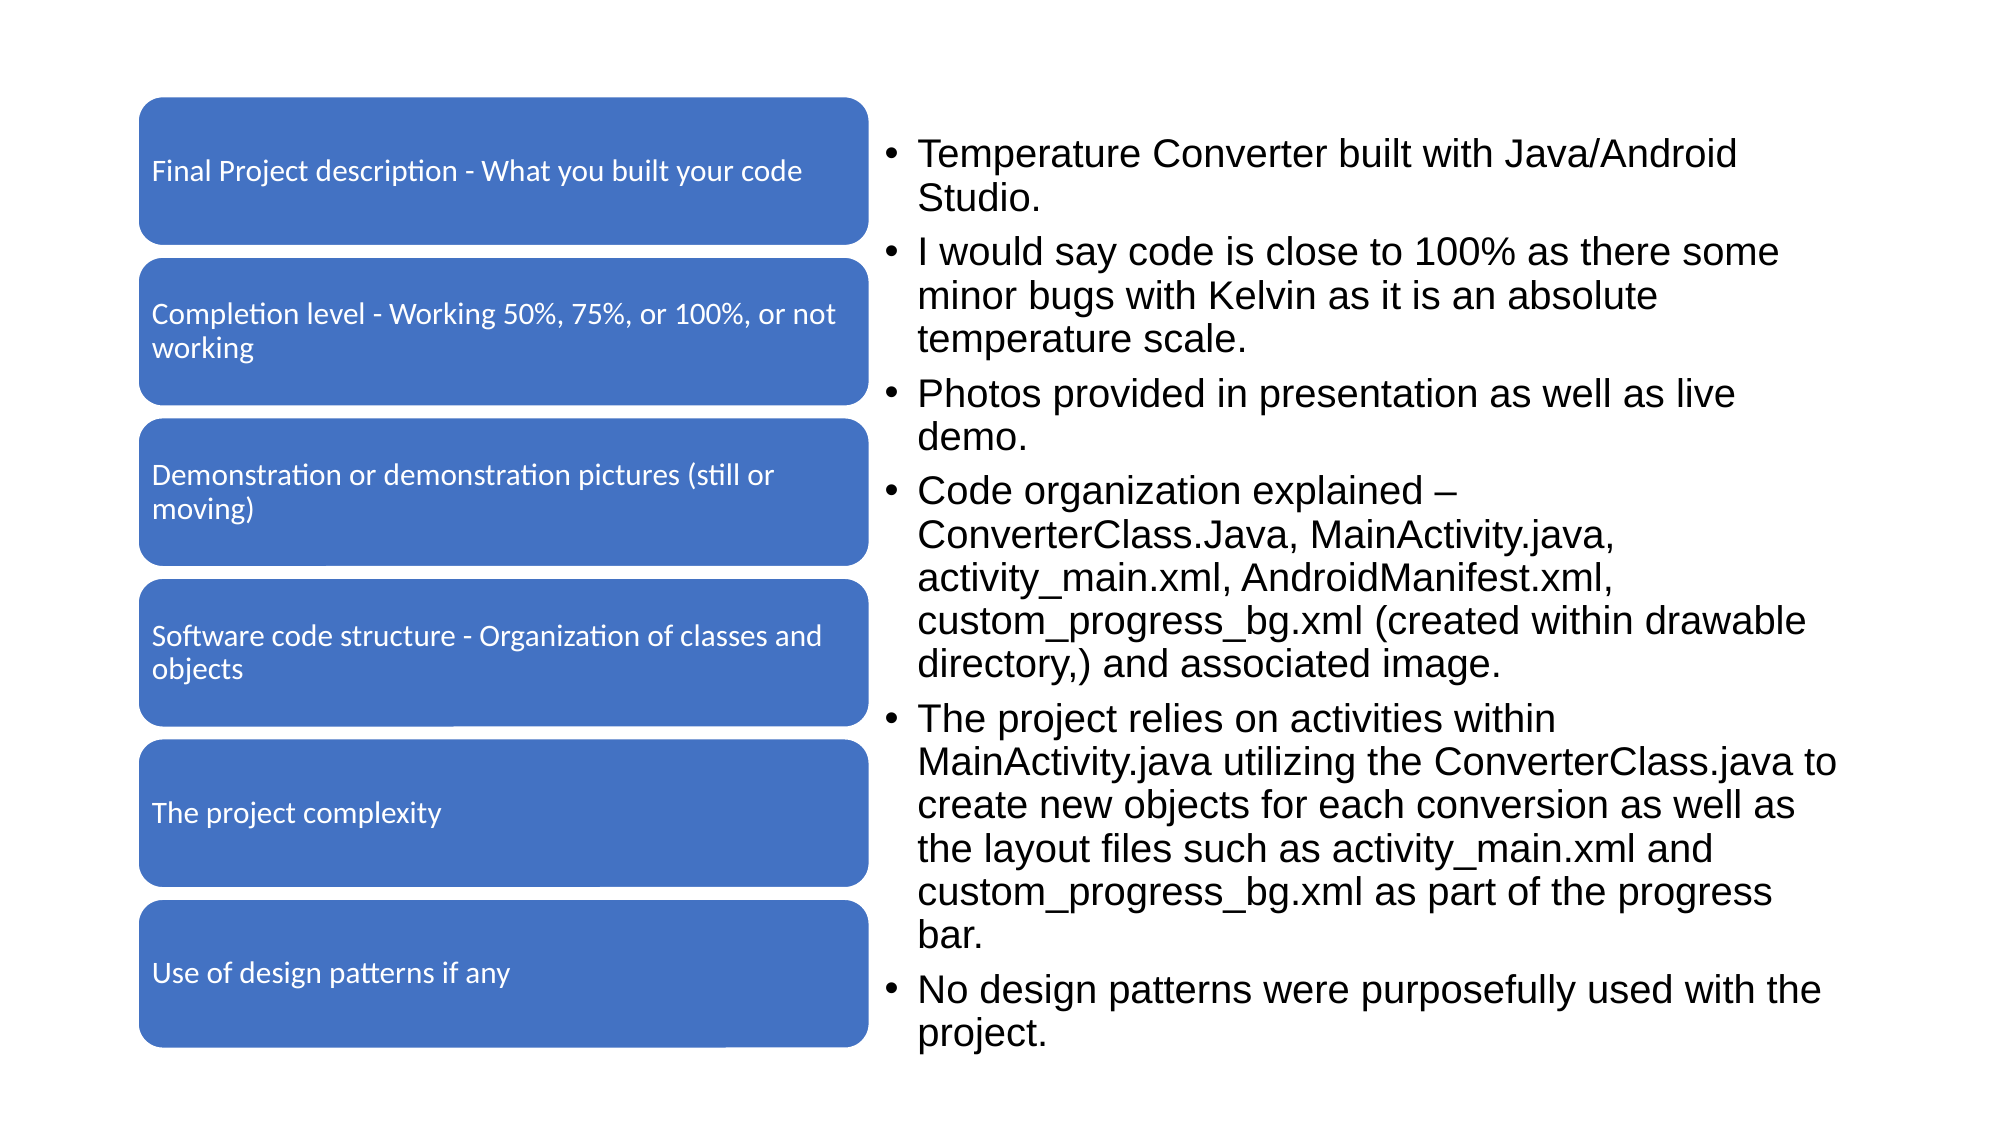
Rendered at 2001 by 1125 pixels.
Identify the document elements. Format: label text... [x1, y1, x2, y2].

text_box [137, 96, 870, 1049]
list Temperature Converter built with Java/Android Studio. I would say code is close to 100% as there some minor bugs with Kelvin as it is an absolute temperature scale. Photos provided in presentation as well as live demo. Code organization explained – ConverterClass.Java, MainActivity.java, activity_main.xml, AndroidManifest.xml, custom_progress_bg.xml (created within drawable directory,) and associated image. The project relies on activities within MainActivity.java utilizing the ConverterClass.java to create new objects for each conversion as well as the layout files such as activity_main.xml and custom_progress_bg.xml as part of the progress bar. No design patterns were purposefully used with the project. [869, 125, 1863, 1079]
